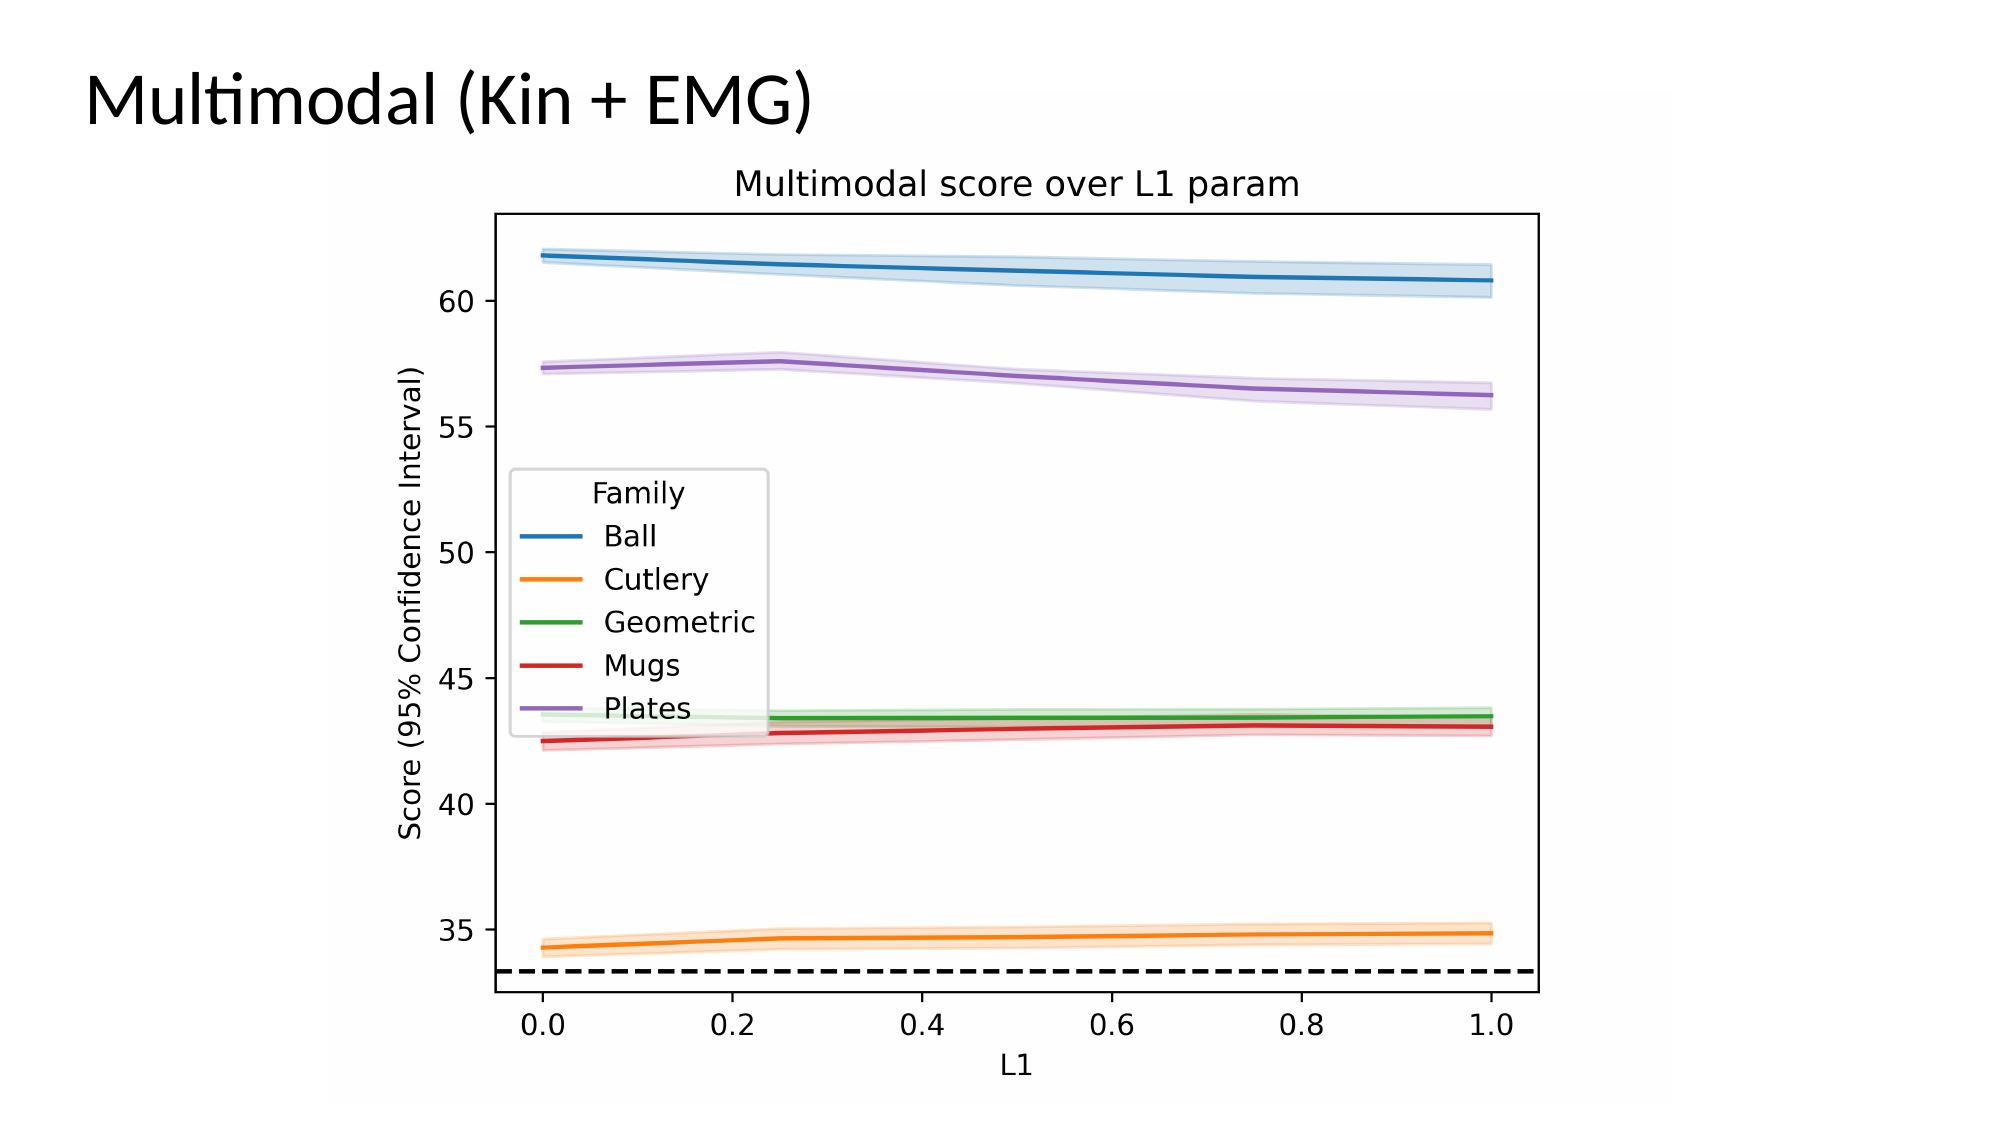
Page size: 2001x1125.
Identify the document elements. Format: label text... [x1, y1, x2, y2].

picture [326, 92, 1673, 1103]
text_box Multimodal (Kin + EMG) [62, 42, 838, 147]
